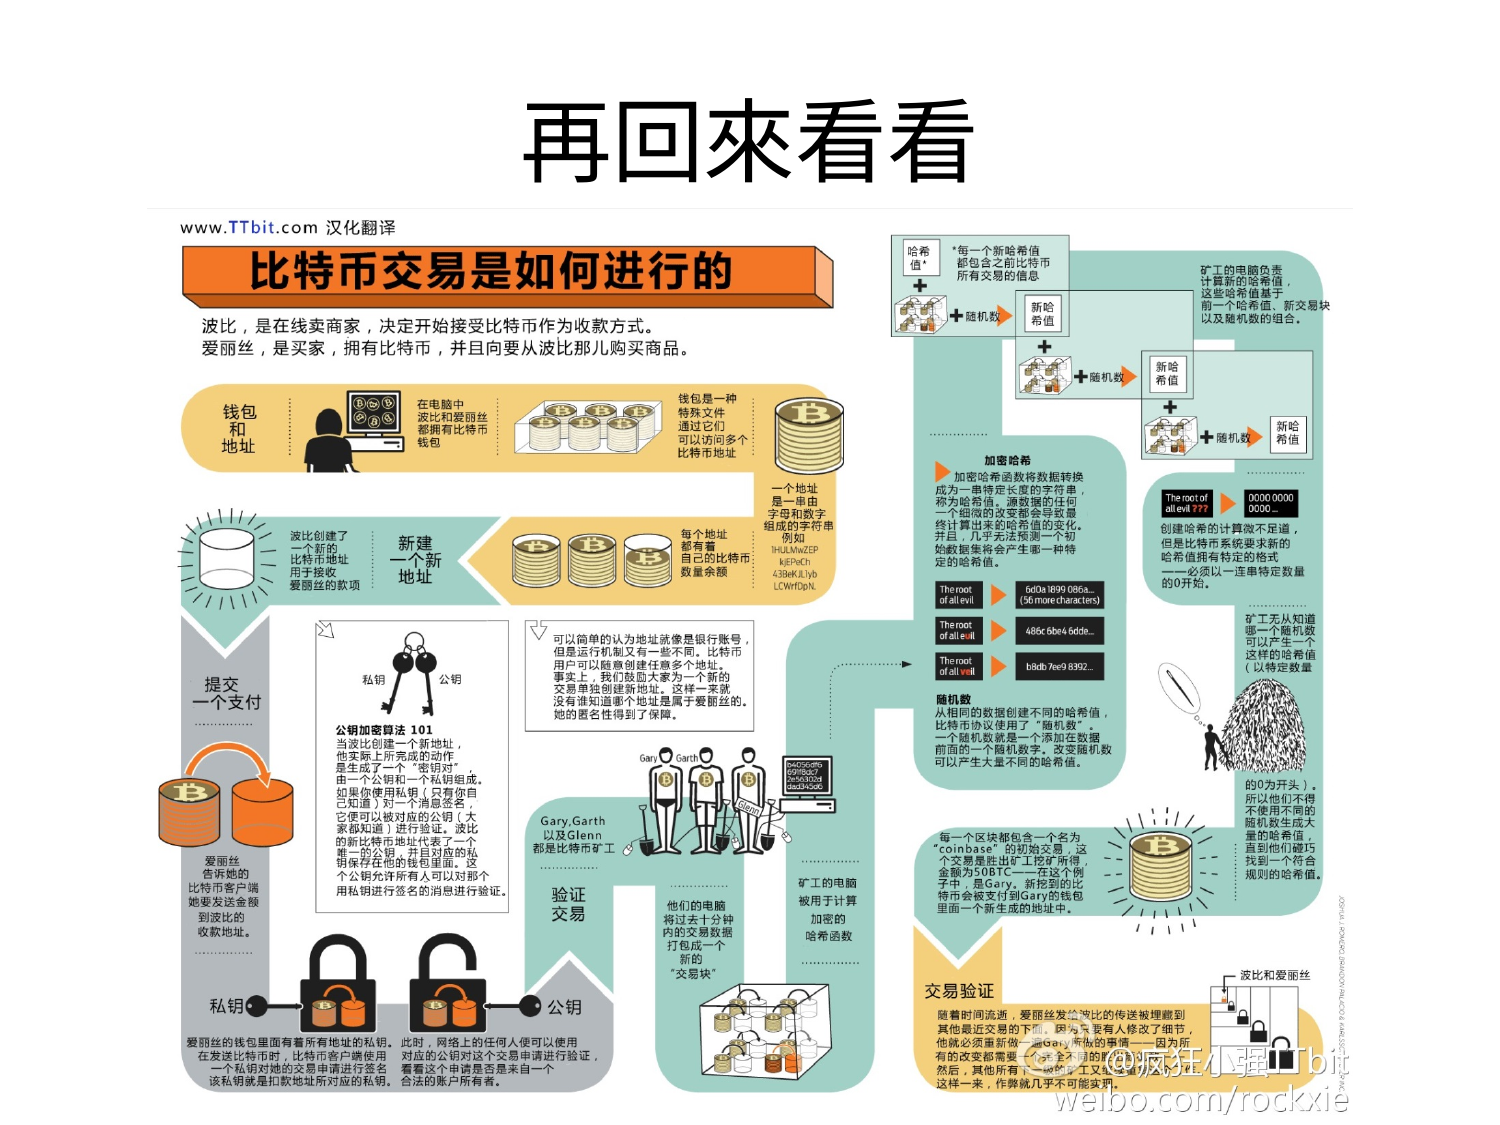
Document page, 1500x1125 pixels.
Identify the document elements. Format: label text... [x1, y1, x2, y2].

title 再回來看看 [75, 45, 1425, 233]
picture [147, 207, 1353, 1123]
